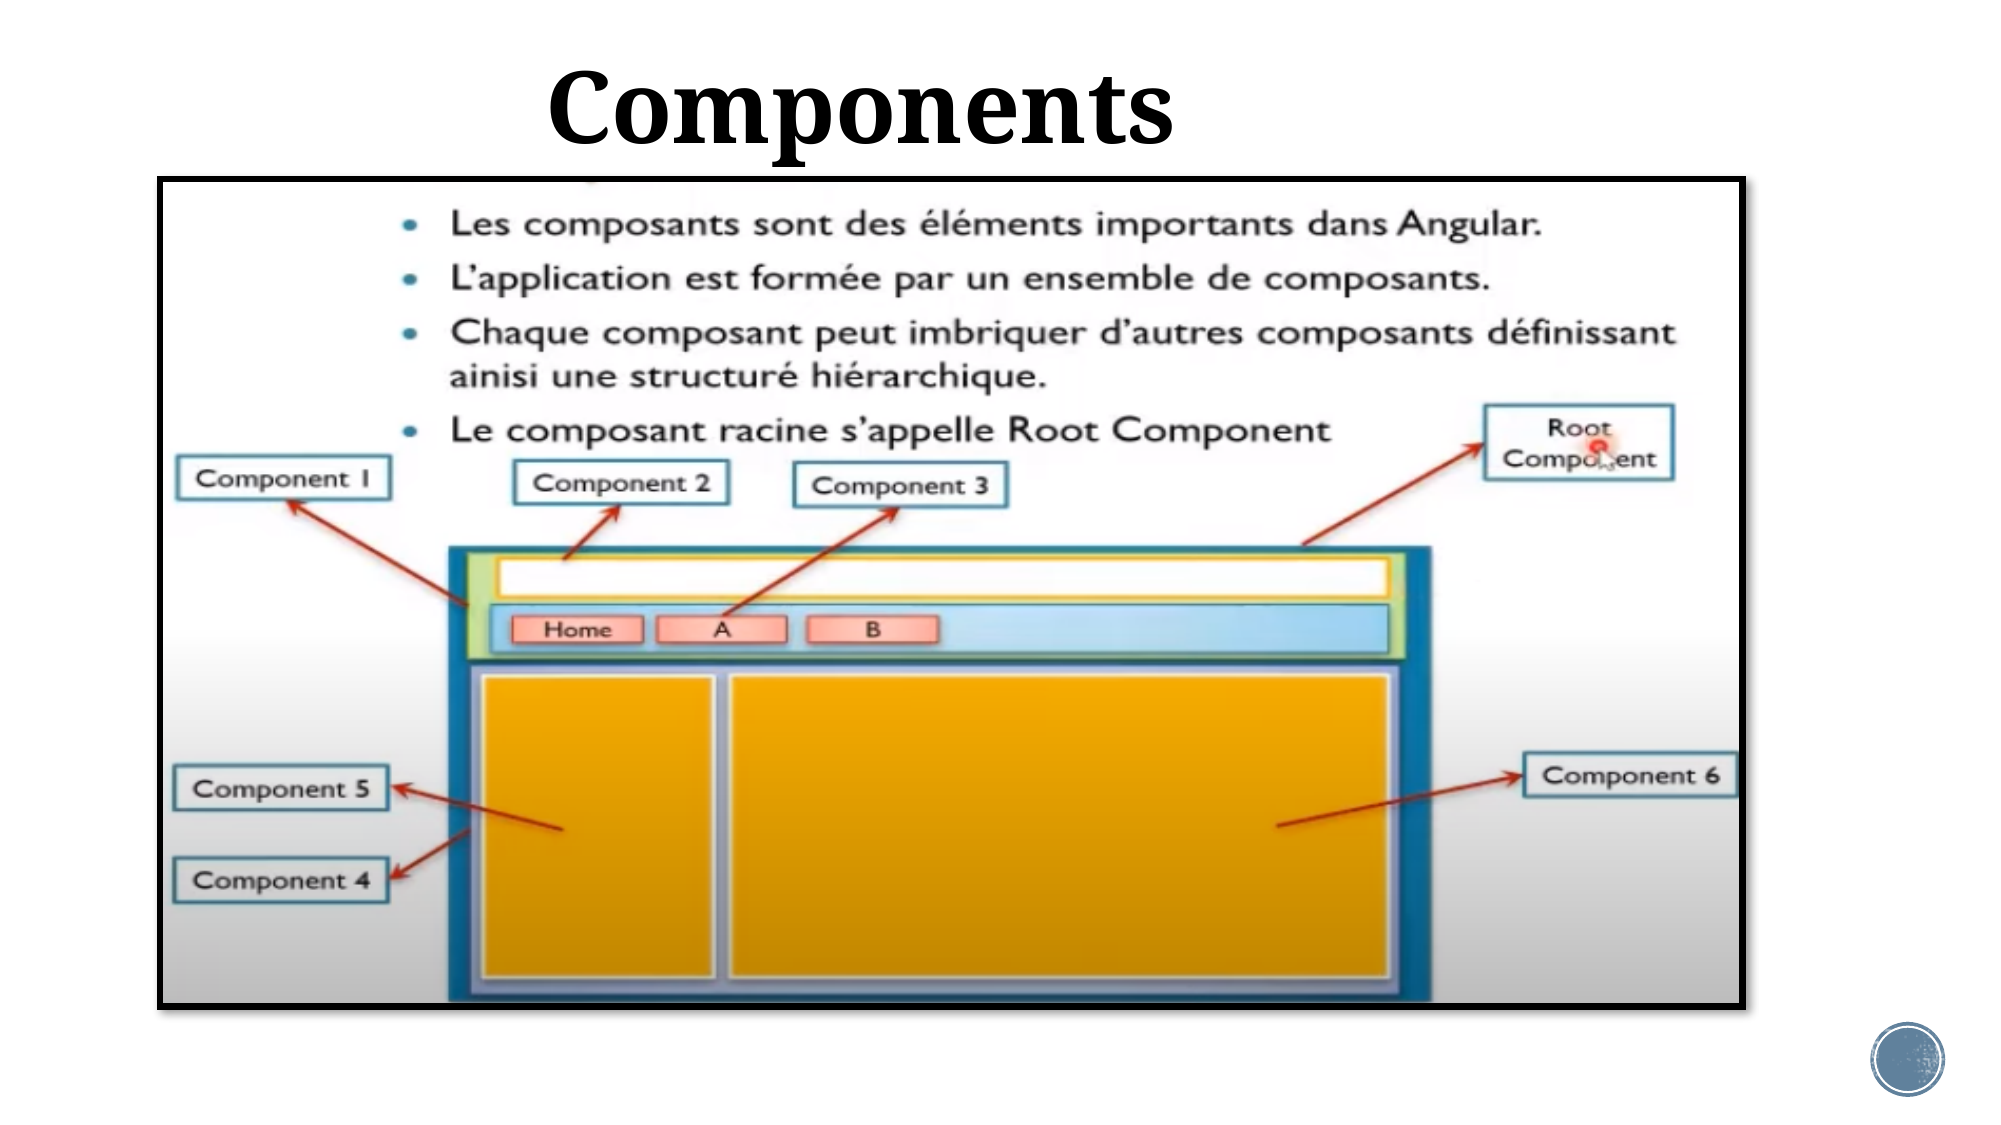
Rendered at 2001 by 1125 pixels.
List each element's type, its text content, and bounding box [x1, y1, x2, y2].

title Components [267, 39, 1455, 174]
picture [163, 182, 1740, 1004]
